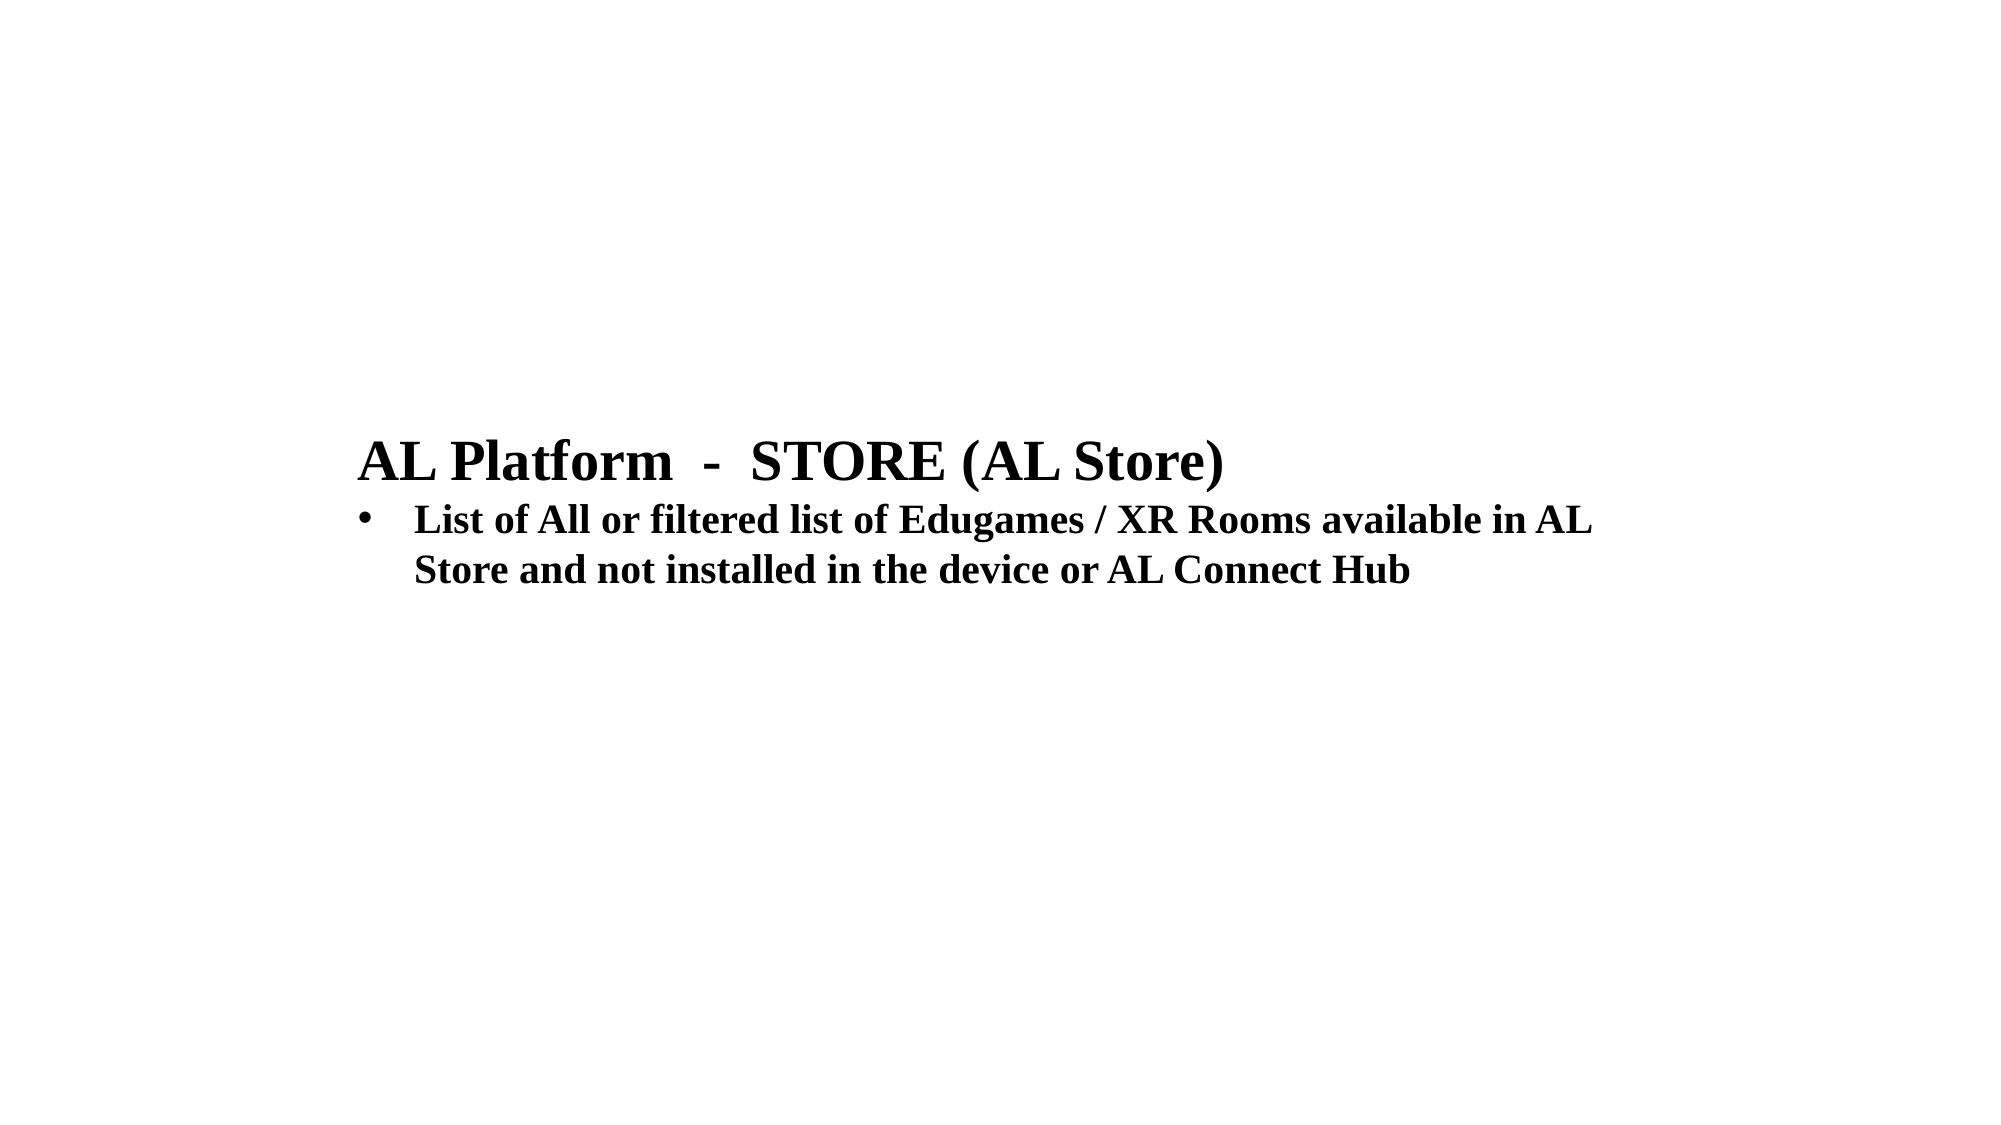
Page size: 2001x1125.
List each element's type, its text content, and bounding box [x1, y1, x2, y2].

text_box AL Platform - STORE (AL Store) List of All or filtered list of Edugames / XR Rooms available in AL Store and not installed in the device or AL Connect Hub [343, 304, 1642, 770]
